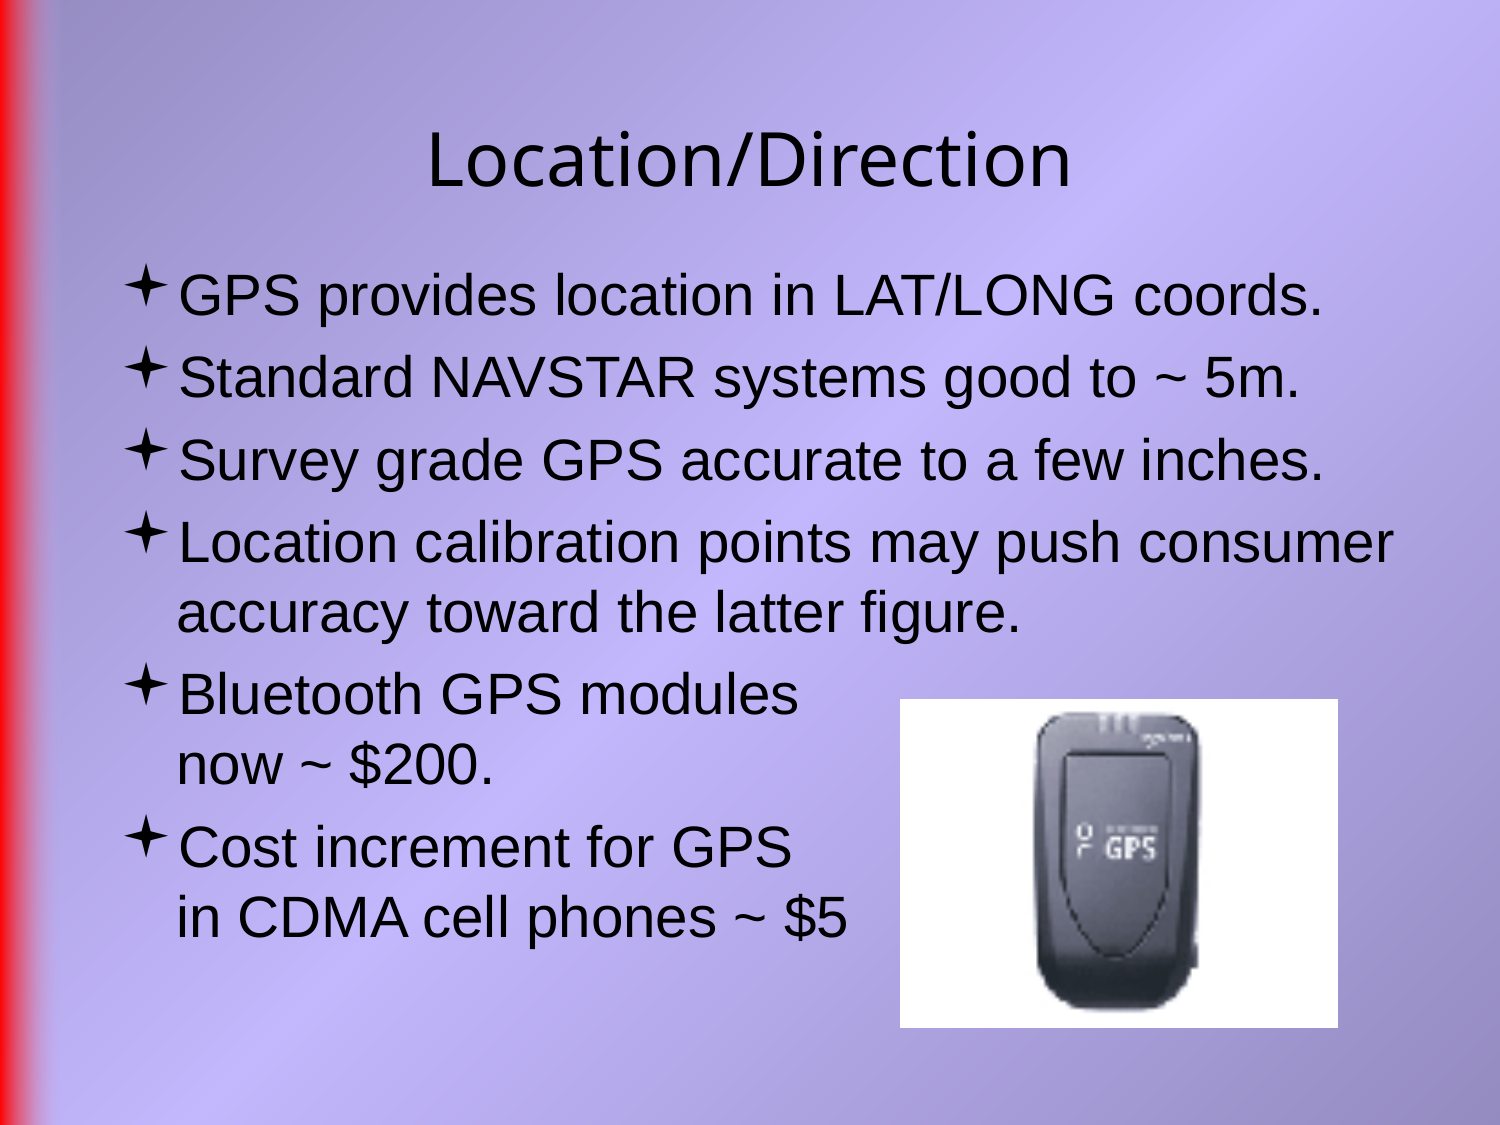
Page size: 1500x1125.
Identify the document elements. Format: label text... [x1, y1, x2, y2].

list GPS provides location in LAT/LONG coords. Standard NAVSTAR systems good to ~ 5m. Survey grade GPS accurate to a few inches. Location calibration points may push consumer accuracy toward the latter figure. Bluetooth GPS modules now ~ $200. Cost increment for GPS in CDMA cell phones ~ $5 [111, 249, 1413, 1051]
title Location/Direction [111, 74, 1388, 238]
picture [899, 699, 1338, 1029]
